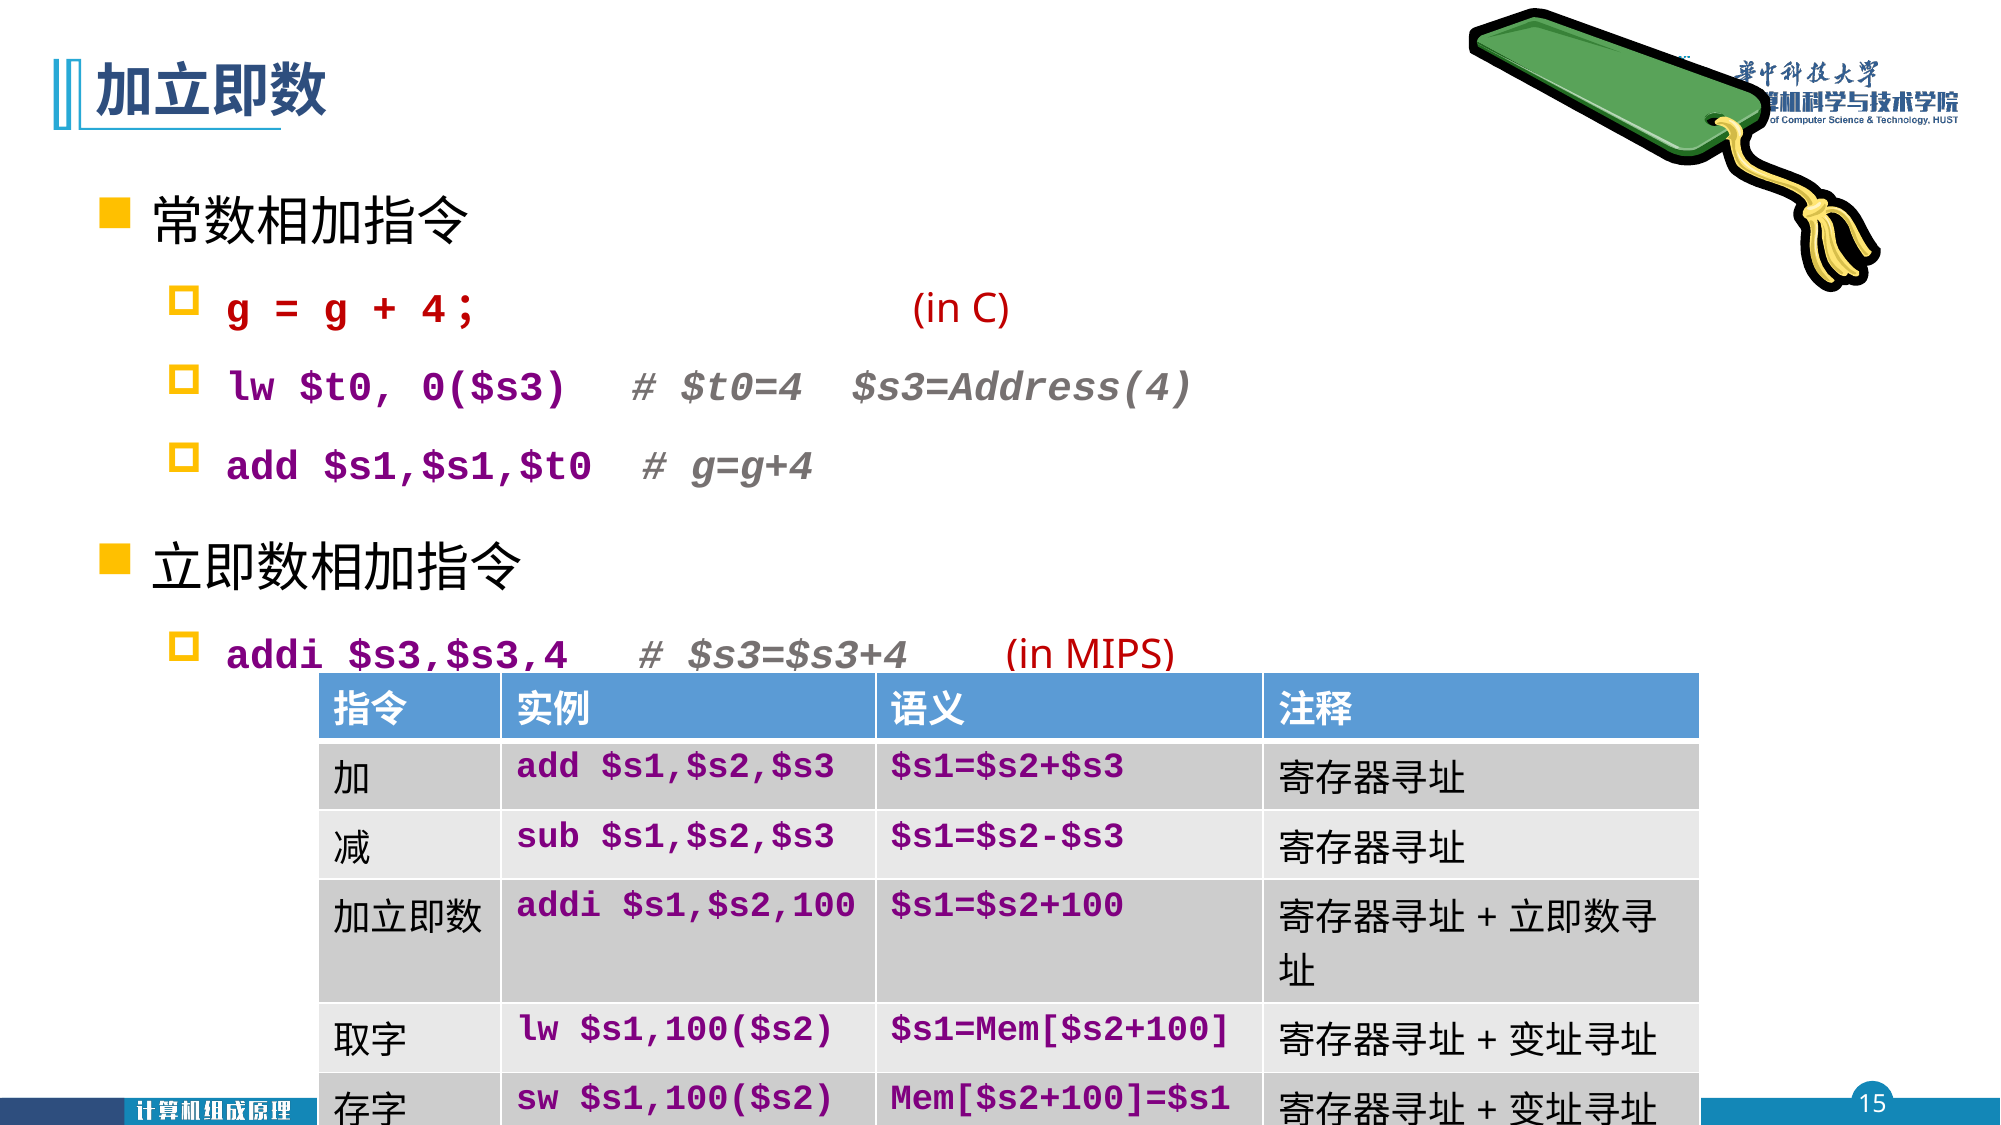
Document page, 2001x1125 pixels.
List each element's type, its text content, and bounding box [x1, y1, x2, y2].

table_cell 减 [319, 811, 500, 878]
table_header 语义 [877, 673, 1262, 738]
title 加立即数 [80, 42, 1468, 144]
table_cell addi $s1,$s2,100 [502, 880, 875, 1002]
table_cell 取字 [319, 1004, 500, 1072]
table_cell 寄存器寻址+变址寻址 [1264, 1073, 1699, 1125]
table_cell $s1=$s2+100 [877, 880, 1262, 1002]
table_header 指令 [319, 673, 500, 738]
table_cell 寄存器寻址+立即数寻址 [1264, 880, 1699, 1002]
table_cell $s1=Mem[$s2+100] [877, 1004, 1262, 1072]
table_cell sub $s1,$s2,$s3 [502, 811, 875, 878]
table_cell $s1=$s2+$s3 [877, 744, 1262, 809]
table_cell 存字 [319, 1073, 500, 1125]
table_cell 寄存器寻址 [1264, 744, 1699, 809]
table_cell lw $s1,100($s2) [502, 1004, 875, 1072]
table_cell 寄存器寻址 [1264, 811, 1699, 878]
table_cell $s1=$s2-$s3 [877, 811, 1262, 878]
table_cell add $s1,$s2,$s3 [502, 744, 875, 809]
table_cell Mem[$s2+100]=$s1 [877, 1073, 1262, 1125]
list 常数相加指令 g = g + 4； (in C) lw $t0, 0($s3) # $t0=4 $s3=Address(4) add $s1,$s1,$t0 # g=g+4 立即数相加指令 addi $s3,$s3,4 # $s3=$s3+4 (in MIPS) [80, 154, 1805, 689]
table_cell 加立即数 [319, 880, 500, 1002]
table_cell sw $s1,100($s2) [502, 1073, 875, 1125]
table_cell 寄存器寻址+变址寻址 [1264, 1004, 1699, 1072]
picture [1468, 7, 1958, 293]
table_cell 加 [319, 744, 500, 809]
table_header 实例 [502, 673, 875, 738]
table_header 注释 [1264, 673, 1699, 738]
